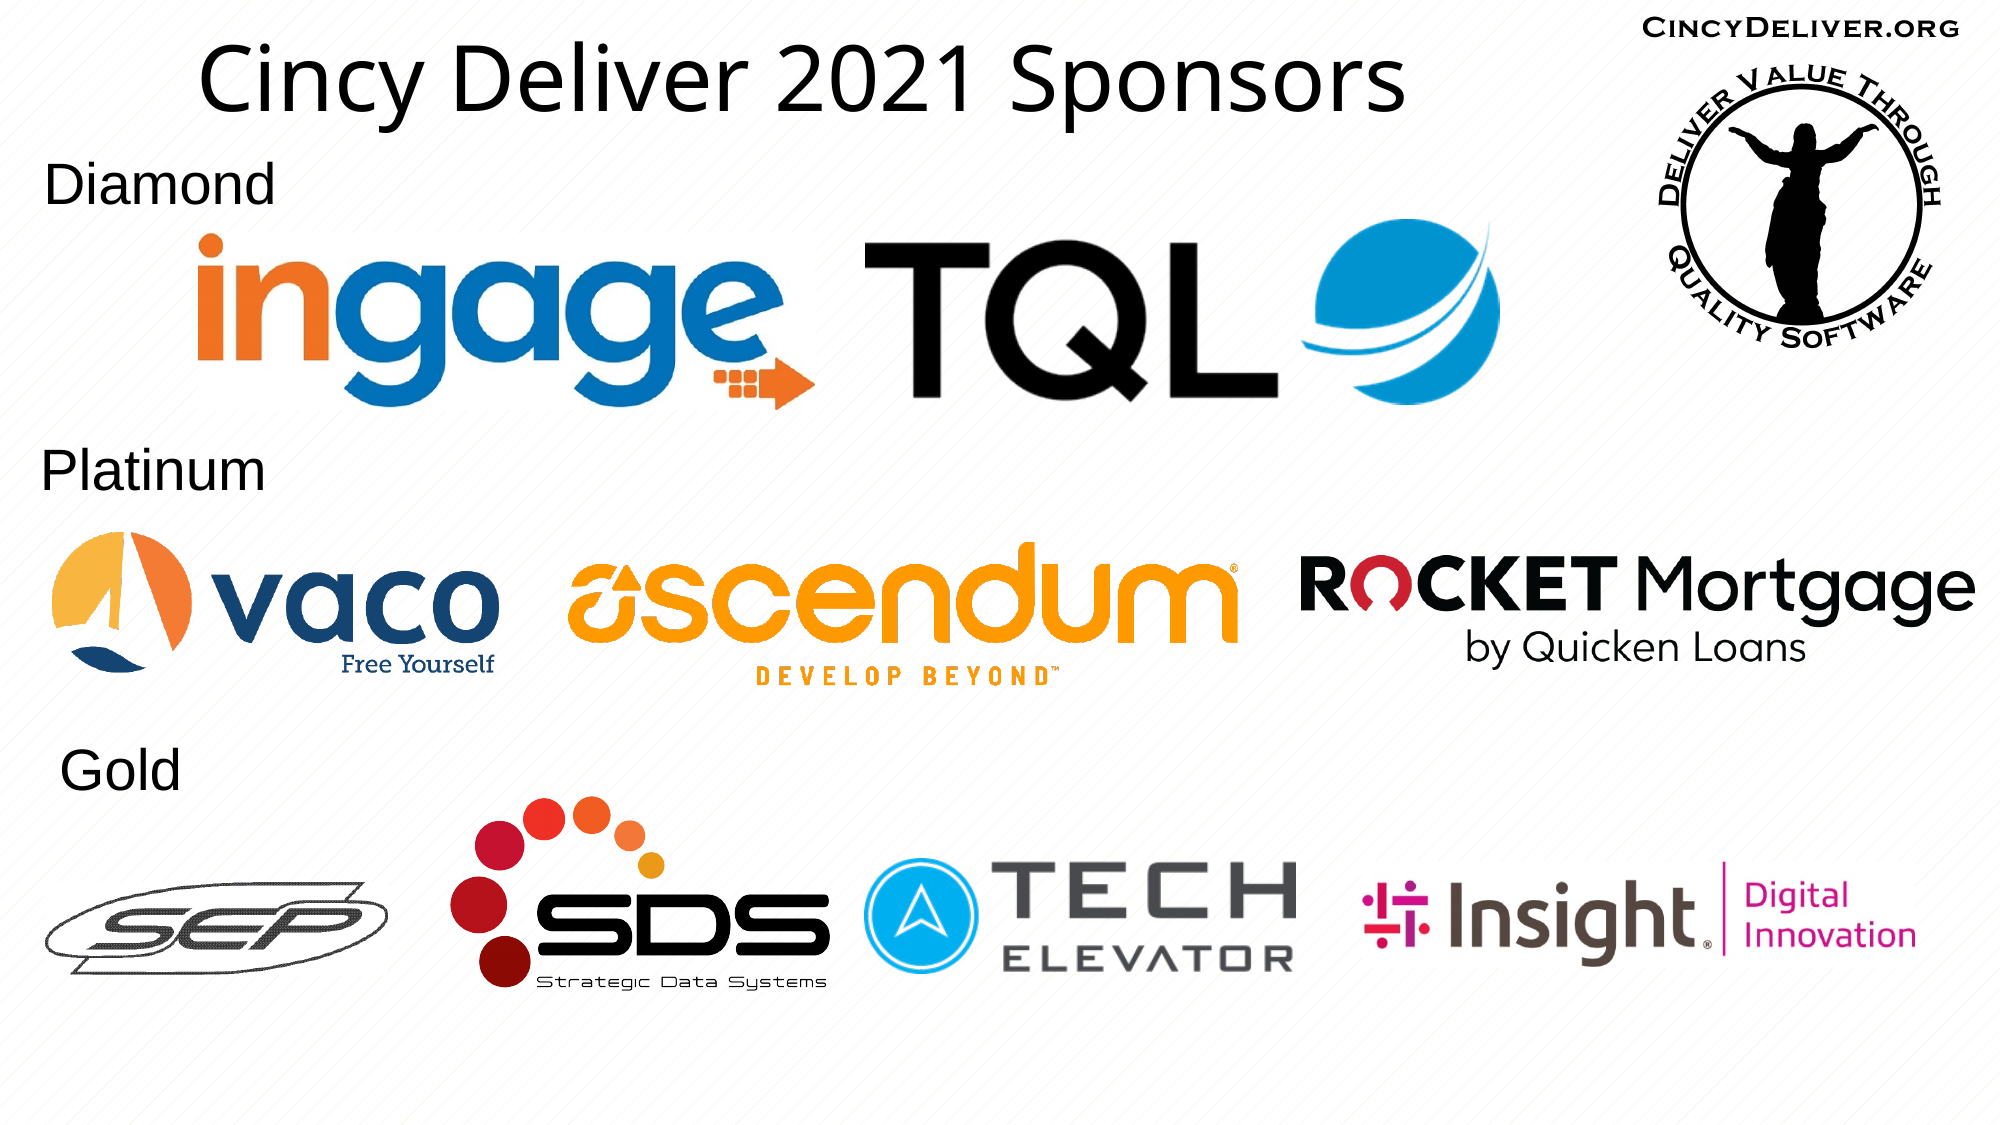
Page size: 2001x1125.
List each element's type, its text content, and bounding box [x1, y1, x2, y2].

text_box Gold [44, 725, 198, 810]
picture [568, 542, 1243, 691]
picture [1410, 315, 1500, 405]
text_box Diamond [28, 139, 292, 224]
picture [868, 862, 974, 970]
picture [18, 524, 531, 679]
text_box Platinum [25, 425, 282, 510]
picture [865, 219, 1500, 405]
picture [864, 926, 914, 974]
picture [1301, 555, 1975, 670]
title Cincy Deliver 2021 Sponsors [30, 19, 1575, 145]
picture [45, 882, 388, 975]
picture [1362, 861, 1915, 967]
picture [1633, 6, 1970, 356]
picture [198, 233, 815, 410]
picture [450, 796, 830, 991]
picture [929, 858, 1296, 974]
picture [864, 858, 912, 906]
